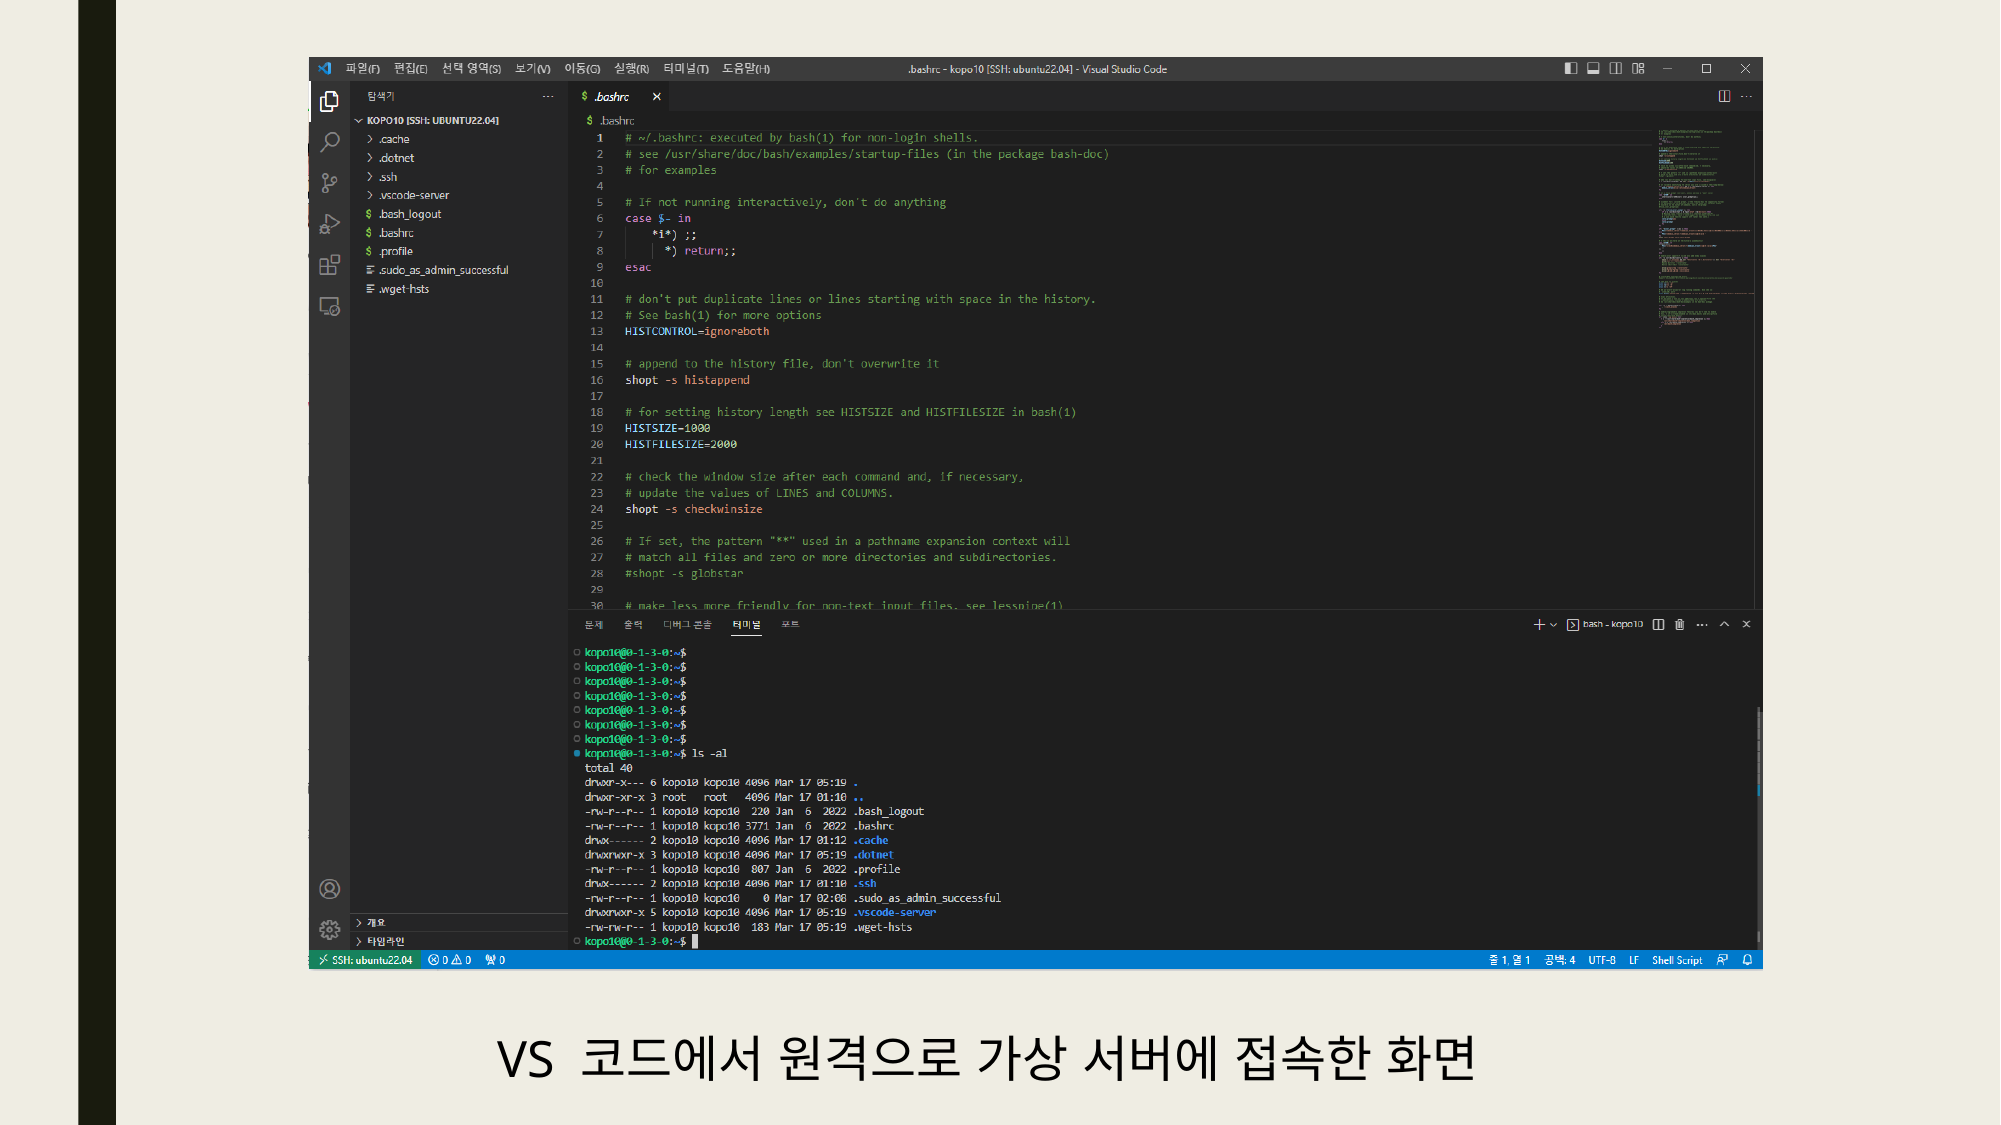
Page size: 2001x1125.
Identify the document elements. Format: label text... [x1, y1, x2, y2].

picture [308, 57, 1763, 971]
text_box VS 코드에서 원격으로 가상 서버에 접속한 화면 [483, 1019, 1589, 1095]
